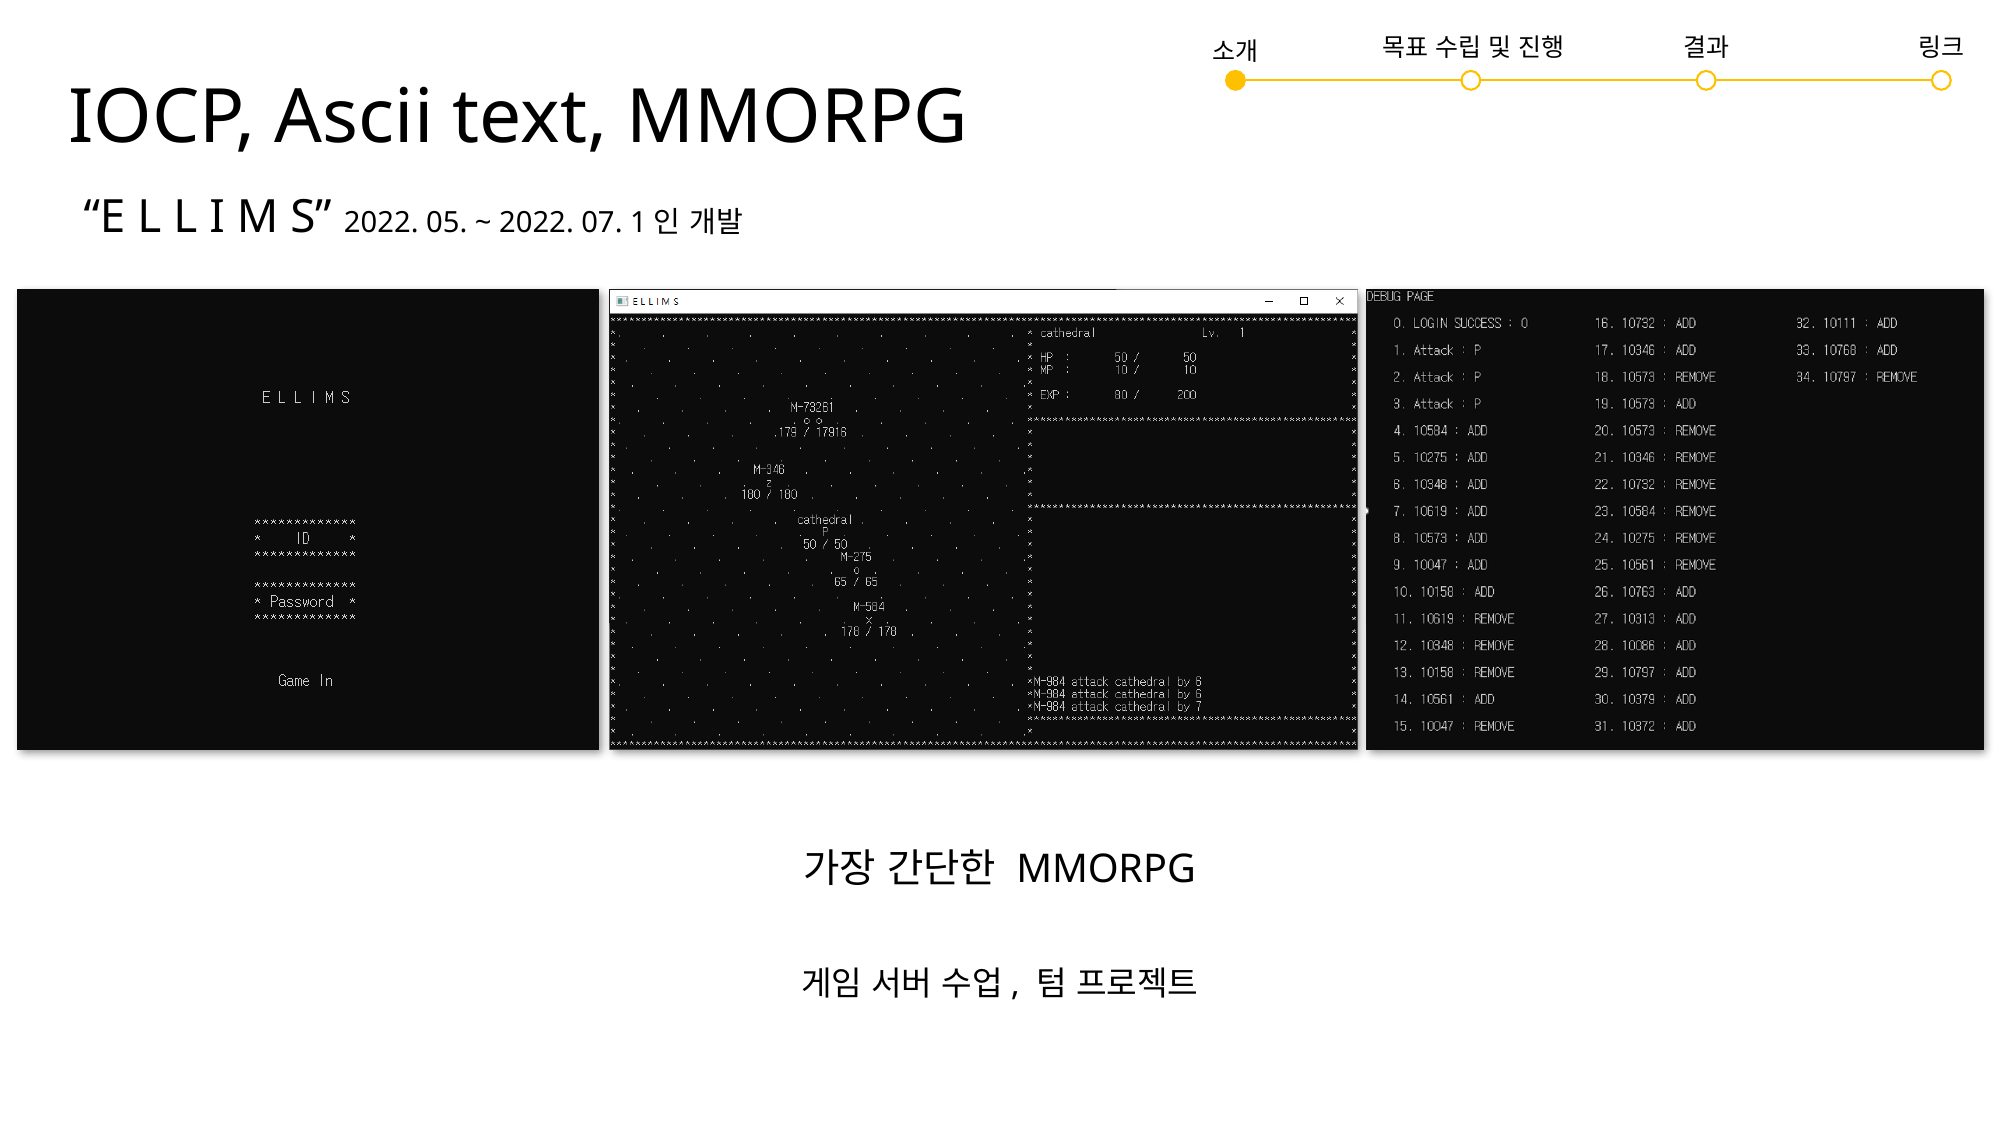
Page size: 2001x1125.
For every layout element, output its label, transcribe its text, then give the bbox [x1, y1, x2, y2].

picture [609, 289, 1358, 750]
text_box 가장 간단한 MMORPG 게임 서버 수업, 텀 프로젝트 [786, 811, 1214, 1009]
text_box 목표 수립 및 진행 [1367, 24, 1580, 69]
text_box 결과 [1668, 23, 1745, 69]
picture [1366, 289, 1984, 750]
text_box 소개 [1197, 28, 1274, 74]
text_box [1695, 69, 1717, 91]
text_box [1931, 69, 1952, 91]
text_box [1460, 69, 1482, 91]
text_box [1224, 74, 1246, 91]
title IOCP, Ascii text, MMORPG [53, 9, 1246, 228]
picture [17, 289, 599, 750]
text_box 링크 [1903, 23, 1980, 69]
text_box “E L L I M S” 2022. 05. ~ 2022. 07. 1인 개발 [68, 179, 759, 249]
